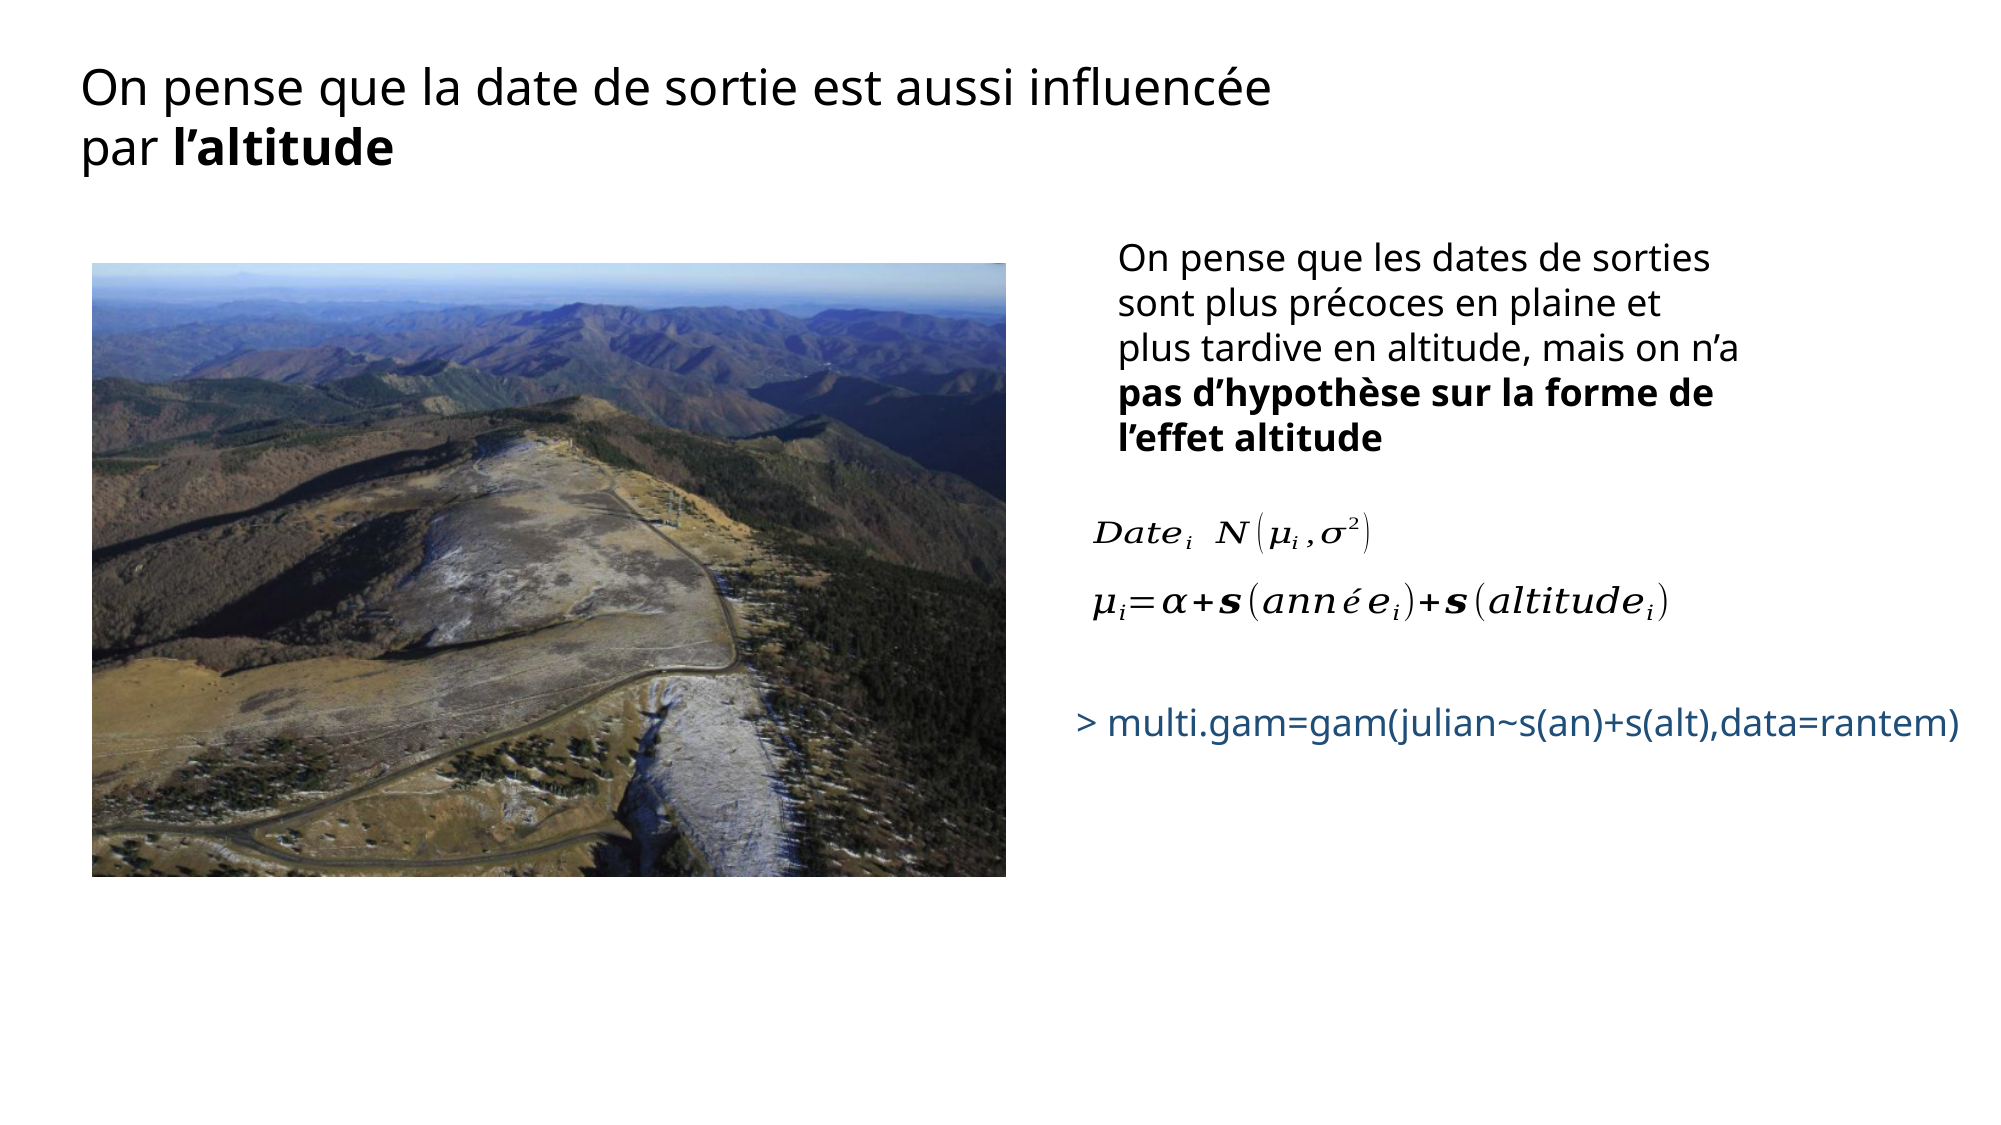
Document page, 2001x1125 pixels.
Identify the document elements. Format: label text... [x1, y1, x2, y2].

text_box > multi.gam=gam(julian~s(an)+s(alt),data=rantem) [1061, 691, 1976, 752]
text_box On pense que les dates de sorties sont plus précoces en plaine et plus tardive en altitude, mais on n’a pas d’hypothèse sur la forme de l’effet altitude [1102, 226, 1759, 467]
picture [92, 263, 1006, 878]
text_box On pense que la date de sortie est aussi influencée par l’altitude [65, 47, 1363, 183]
